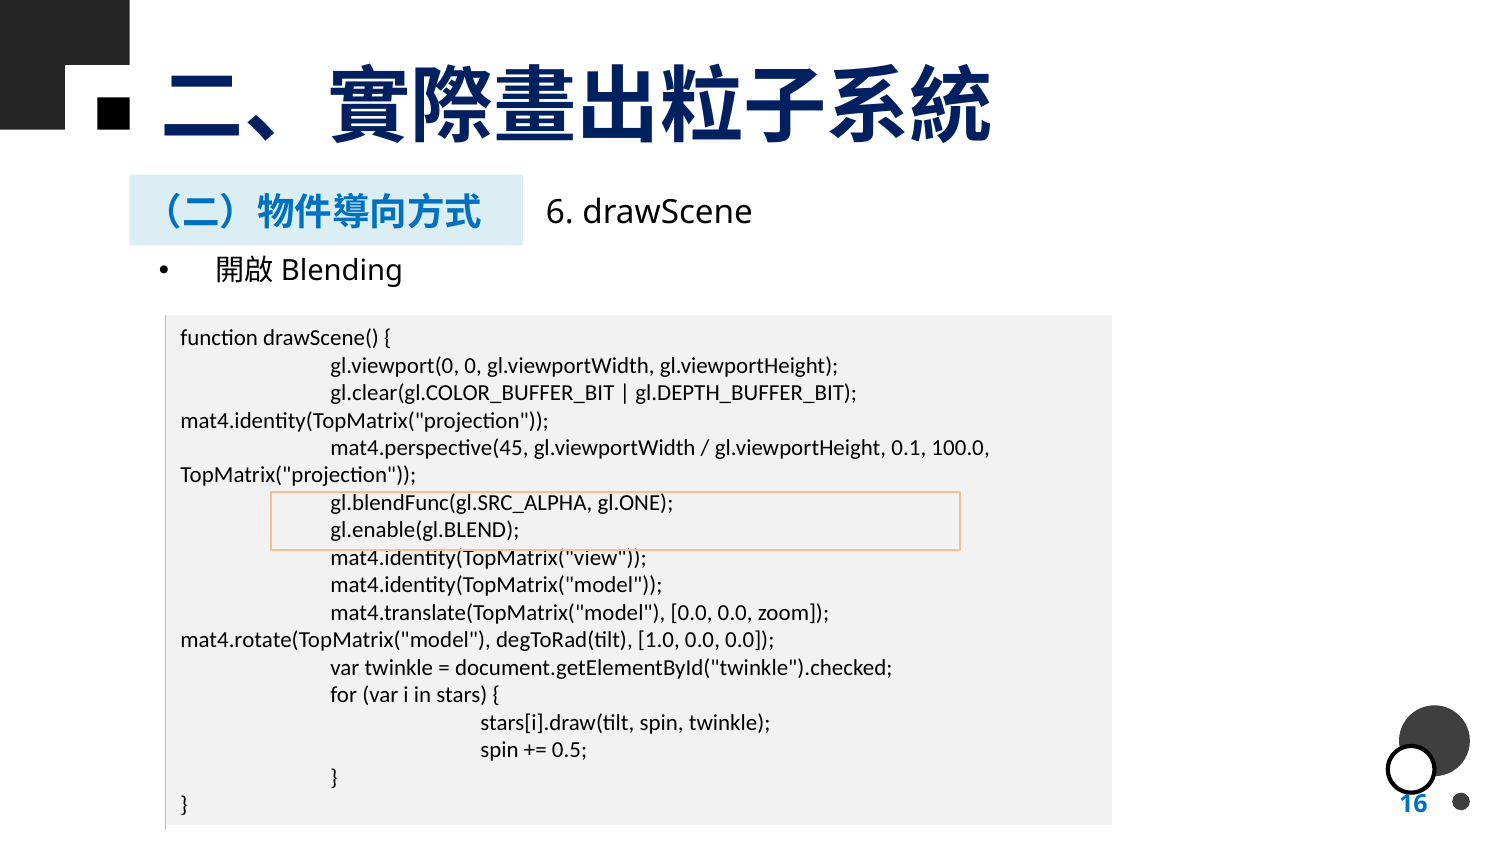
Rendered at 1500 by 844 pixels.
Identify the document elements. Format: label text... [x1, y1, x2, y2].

slide_number 16 [1092, 782, 1443, 827]
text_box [0, 0, 130, 130]
text_box 開啟Blending [125, 244, 1399, 325]
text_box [1387, 705, 1471, 811]
text_box function drawScene() { gl.viewport(0, 0, gl.viewportWidth, gl.viewportHeight); gl.clear(gl.COLOR_BUFFER_BIT | gl.DEPTH_BUFFER_BIT); mat4.identity(TopMatrix("projection")); mat4.perspective(45, gl.viewportWidth / gl.viewportHeight, 0.1, 100.0, TopMatrix("projection")); gl.blendFunc(gl.SRC_ALPHA, gl.ONE); gl.enable(gl.BLEND); mat4.identity(TopMatrix("view")); mat4.identity(TopMatrix("model")); mat4.translate(TopMatrix("model"), [0.0, 0.0, zoom]); mat4.rotate(TopMatrix("model"), degToRad(tilt), [1.0, 0.0, 0.0]); var twinkle = document.getElementById("twinkle").checked; for (var i in stars) { stars[i].draw(tilt, spin, twinkle); spin += 0.5; } } [169, 325, 1112, 825]
title 二、實際畫出粒子系統 [145, 32, 1319, 173]
text_box 6. drawScene [530, 182, 875, 238]
text_box [271, 491, 960, 550]
text_box （二）物件導向方式 [129, 174, 523, 246]
